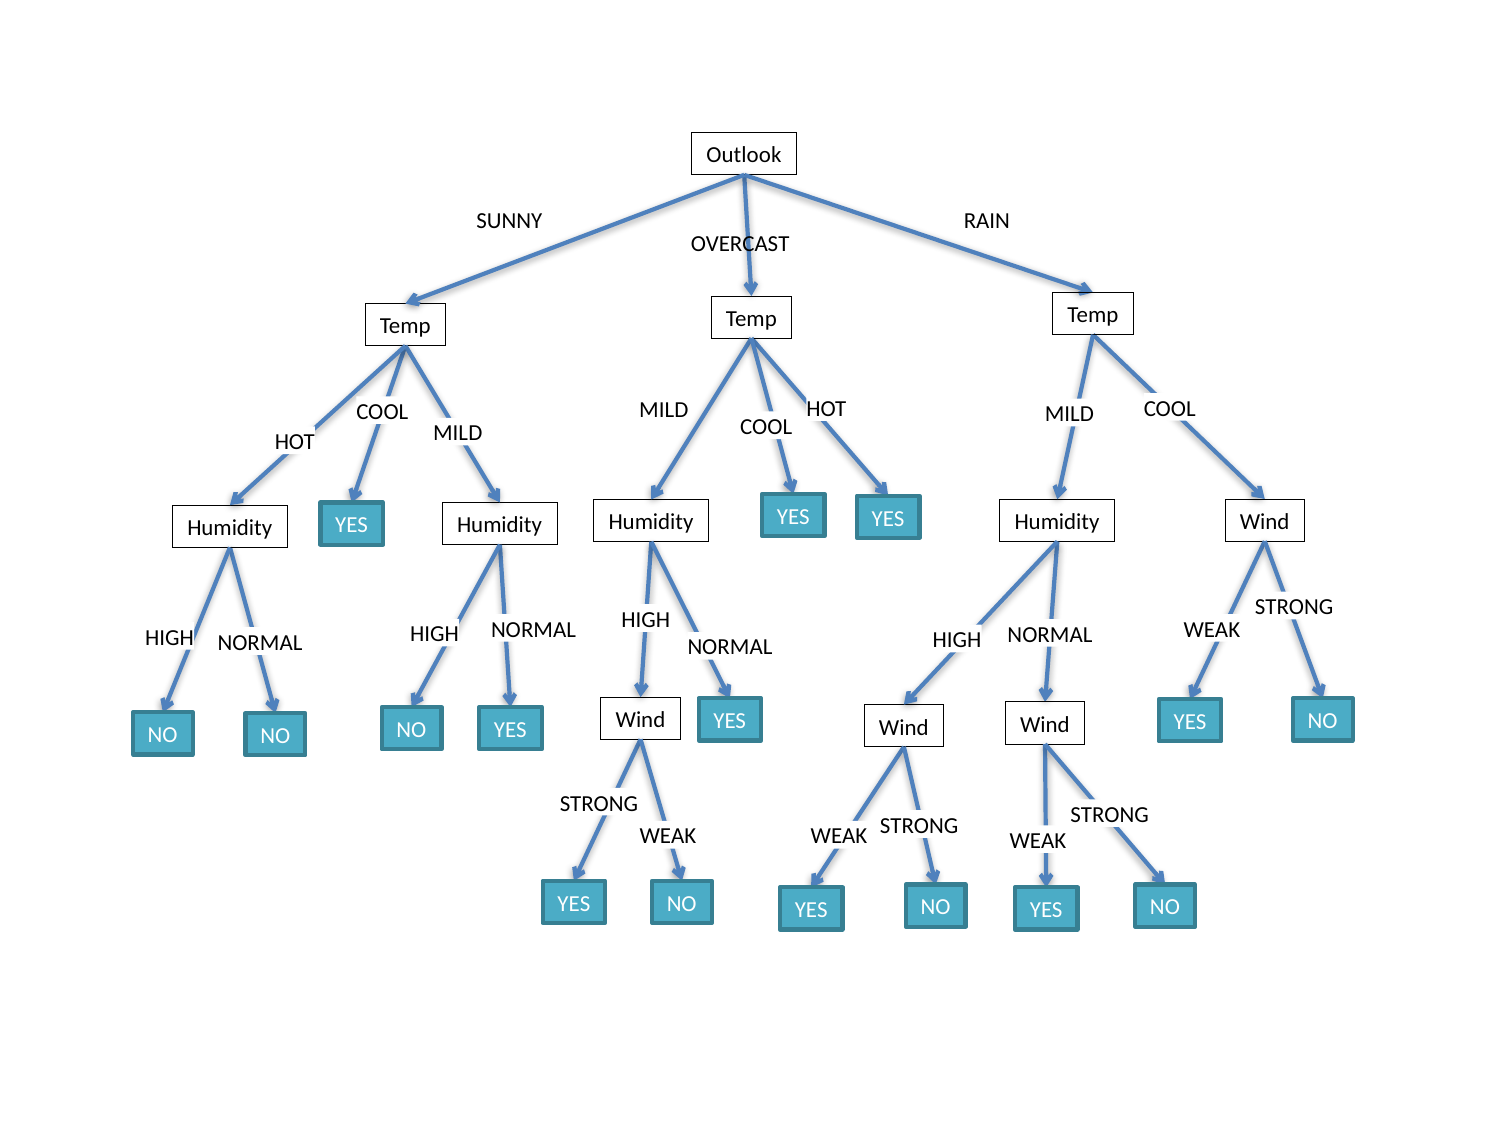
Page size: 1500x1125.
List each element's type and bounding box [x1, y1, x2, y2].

text_box [132, 132, 1354, 931]
